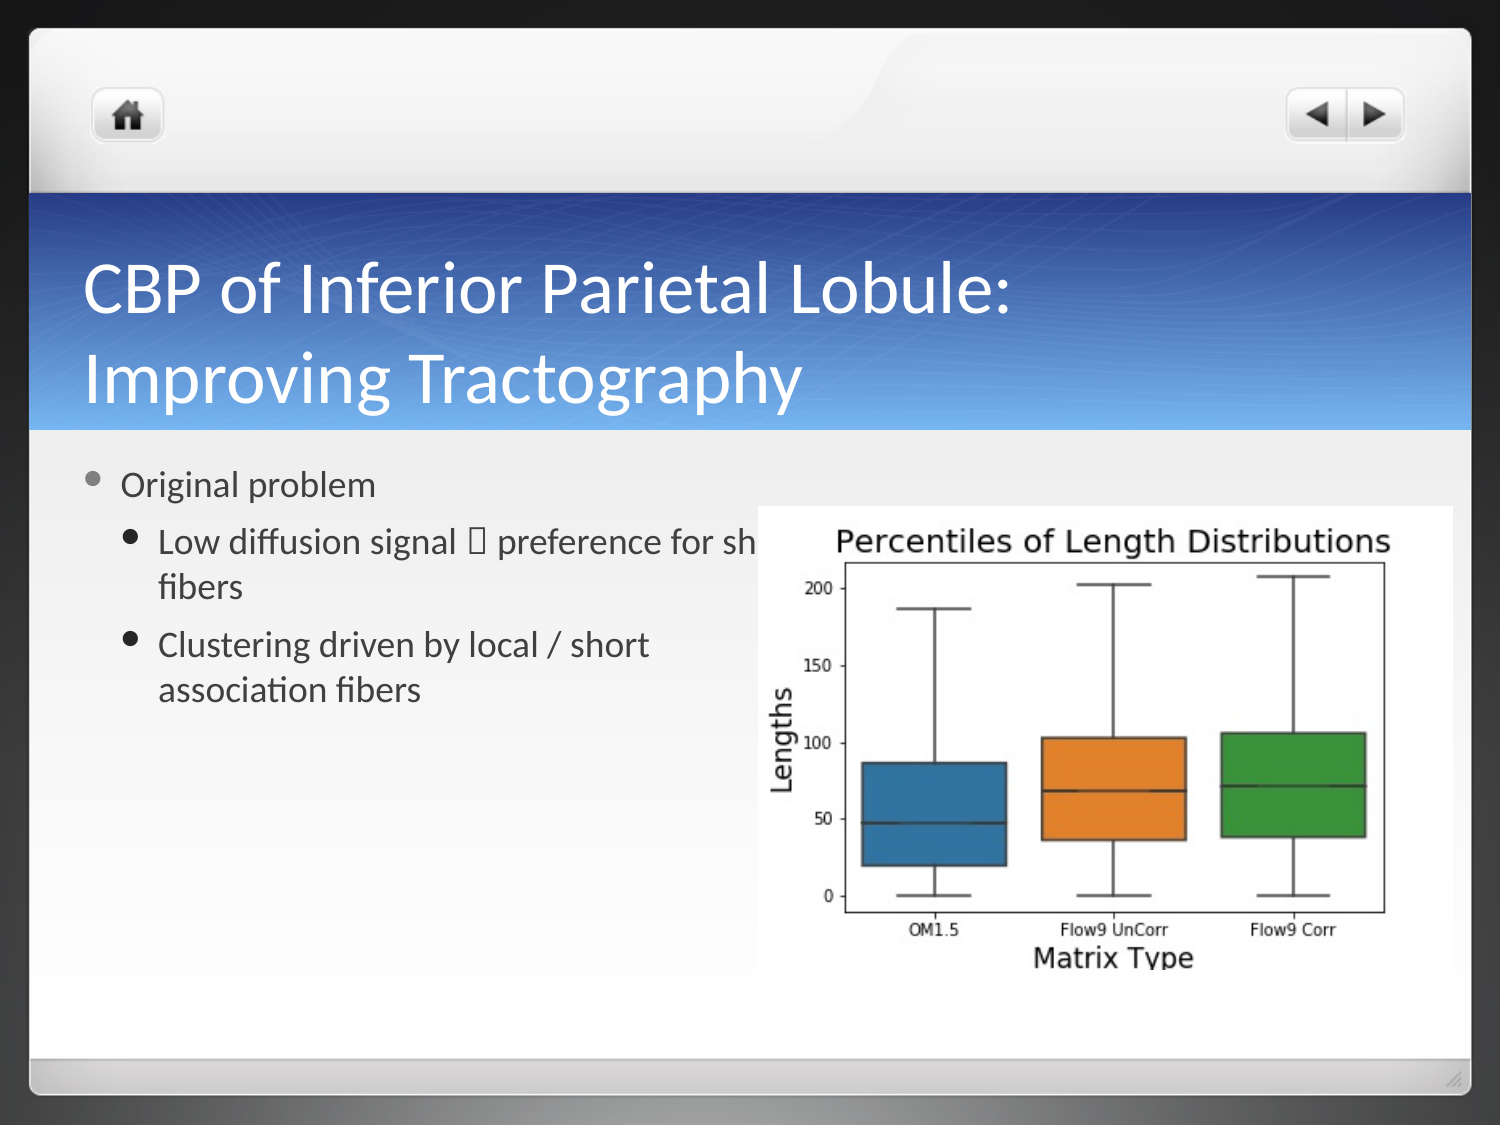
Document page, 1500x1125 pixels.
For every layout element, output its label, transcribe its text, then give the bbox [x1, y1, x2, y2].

picture [0, 0, 1500, 1125]
list Original problem Low diffusion signal  preference for short fibers Clustering driven by local / short association fibers [68, 452, 832, 1025]
title CBP of Inferior Parietal Lobule: Improving Tractography [68, 238, 1432, 427]
